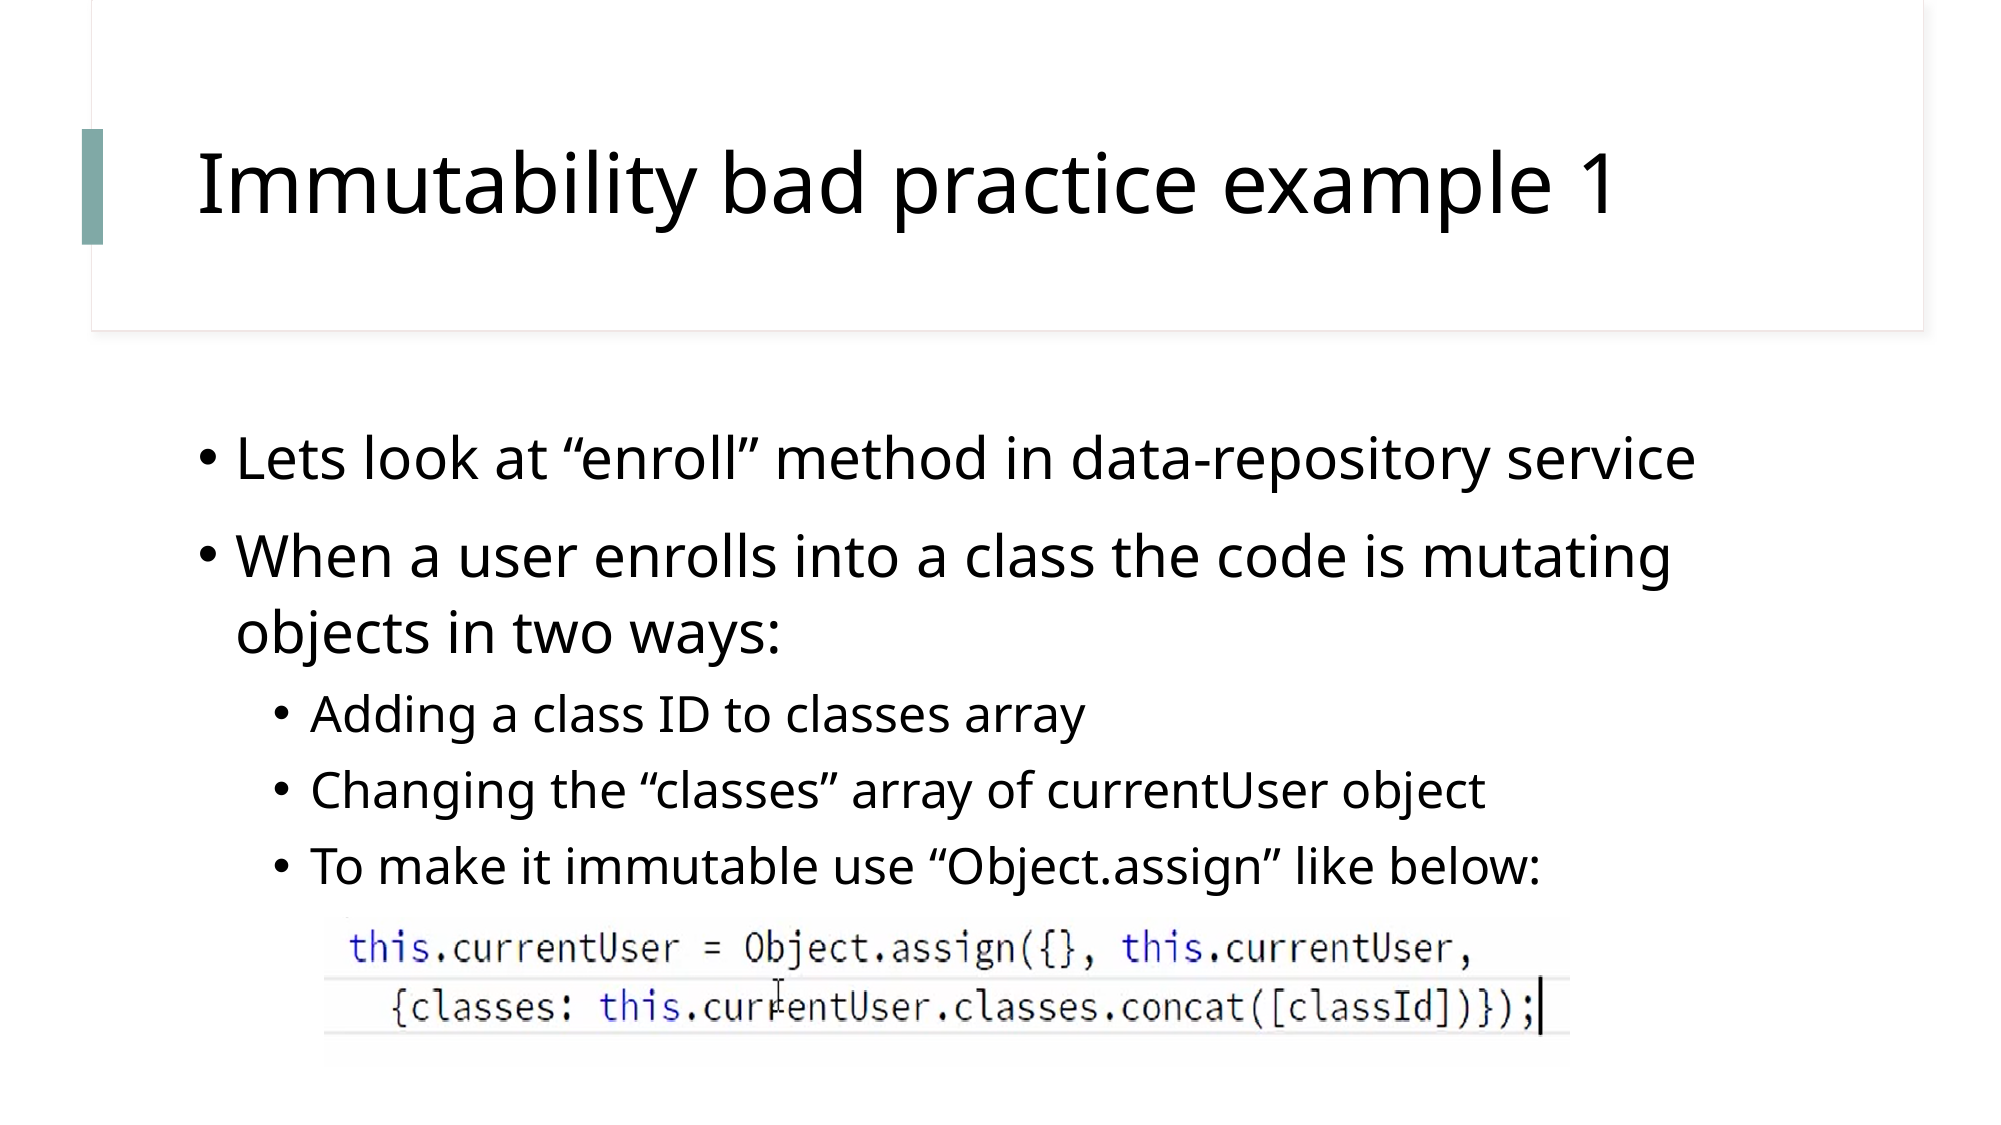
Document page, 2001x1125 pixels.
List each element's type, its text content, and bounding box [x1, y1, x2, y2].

title Immutability bad practice example 1 [183, 90, 1851, 284]
list Lets look at “enroll” method in data-repository service When a user enrolls into a class the code is mutating objects in two ways: Adding a class ID to classes array Changing the “classes” array of currentUser object To make it immutable use “Object.assign” like below: [183, 406, 1851, 1067]
picture [324, 917, 1570, 1067]
